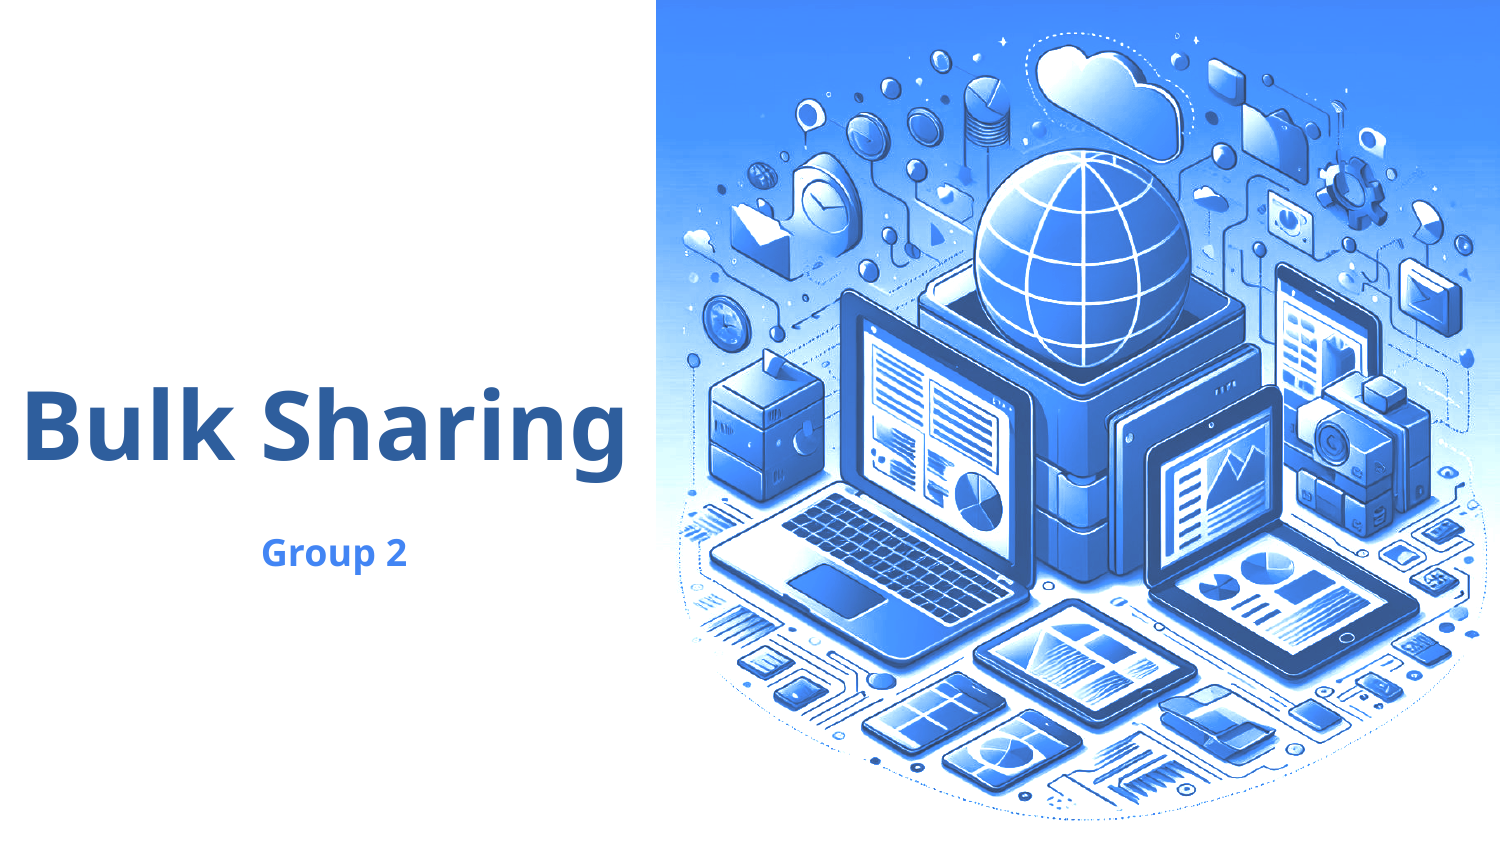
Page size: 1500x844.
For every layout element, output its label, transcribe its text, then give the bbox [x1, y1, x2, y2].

title Bulk Sharing [0, 309, 650, 534]
text_box Group 2 [230, 513, 438, 589]
picture [655, 0, 1500, 844]
